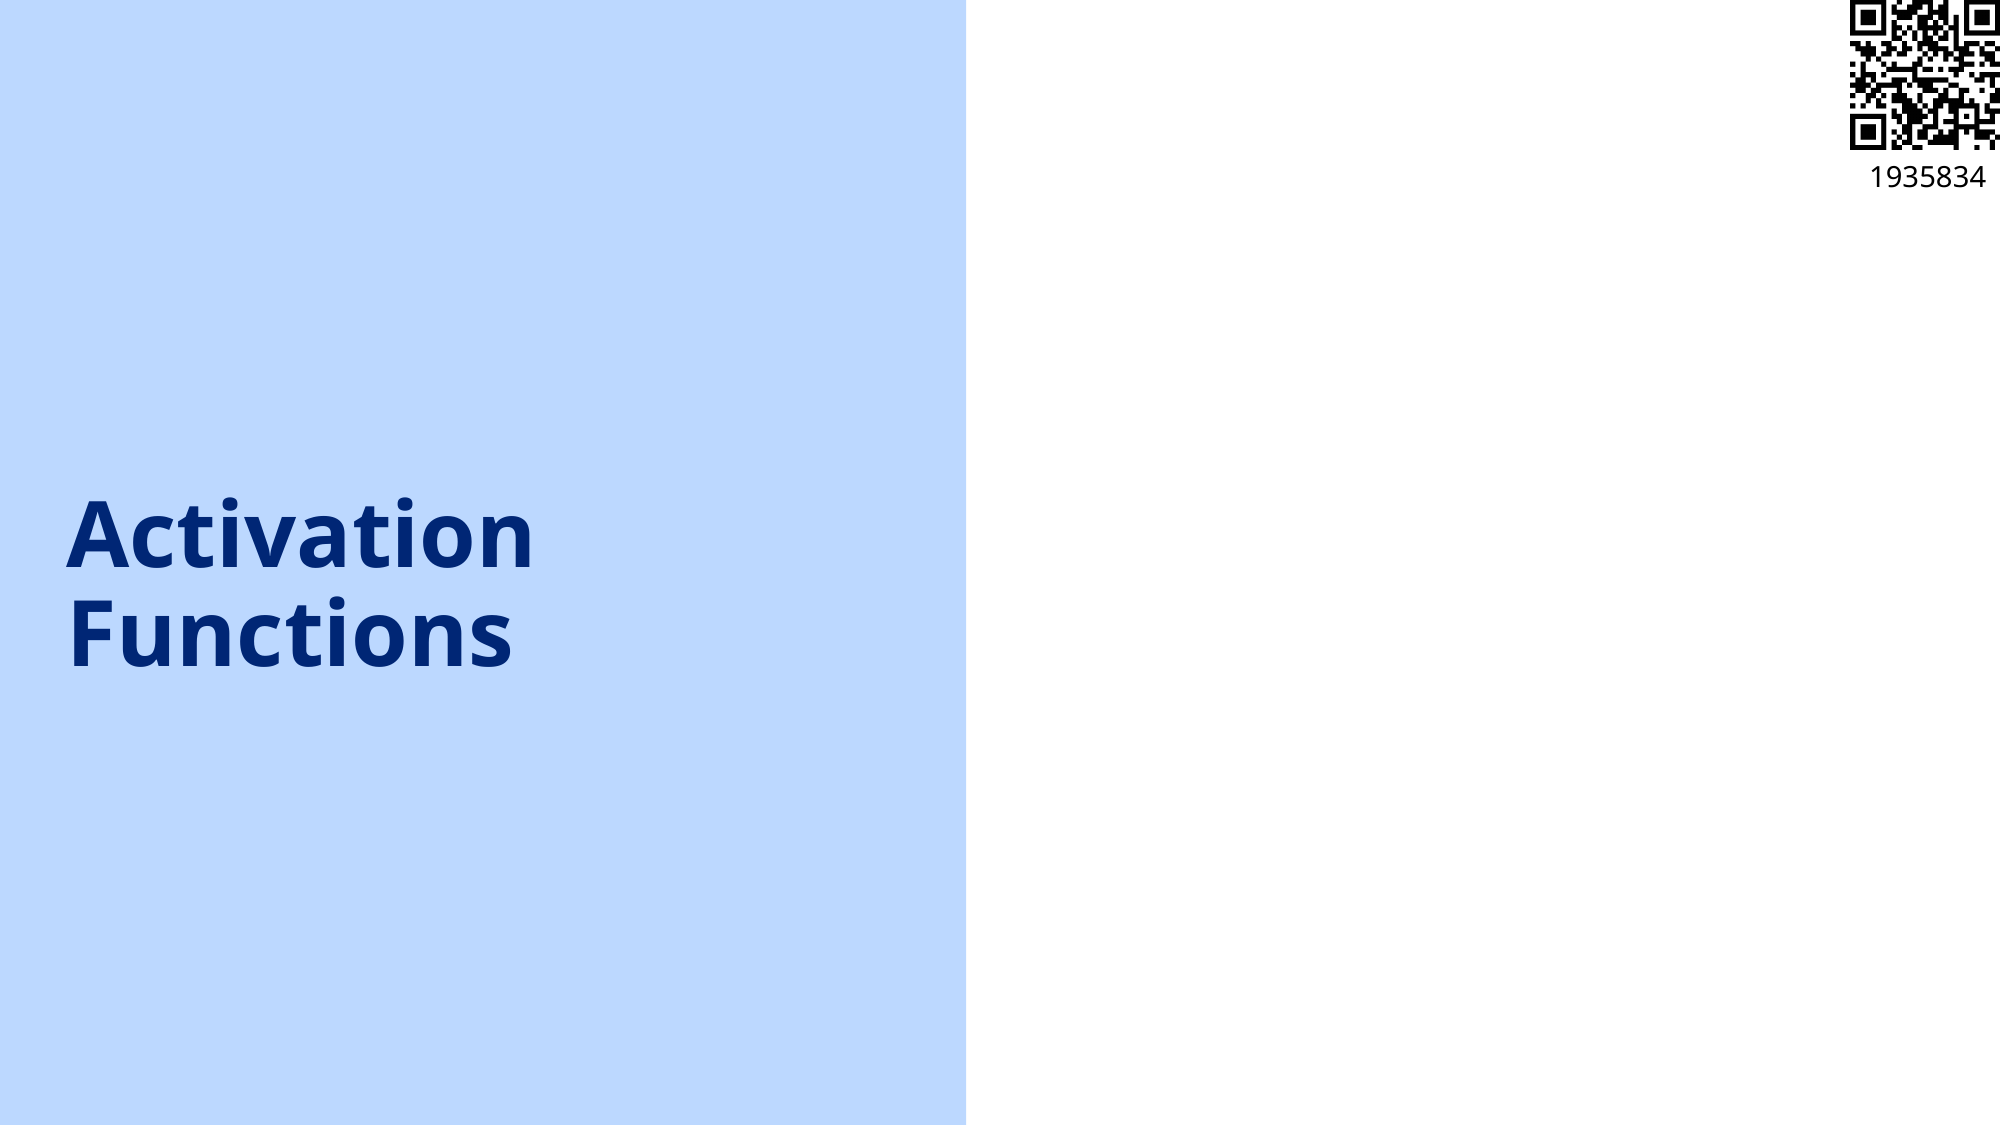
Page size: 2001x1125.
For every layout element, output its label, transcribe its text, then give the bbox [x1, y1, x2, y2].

picture [1850, 0, 2000, 150]
title Activation Functions [51, 431, 918, 694]
